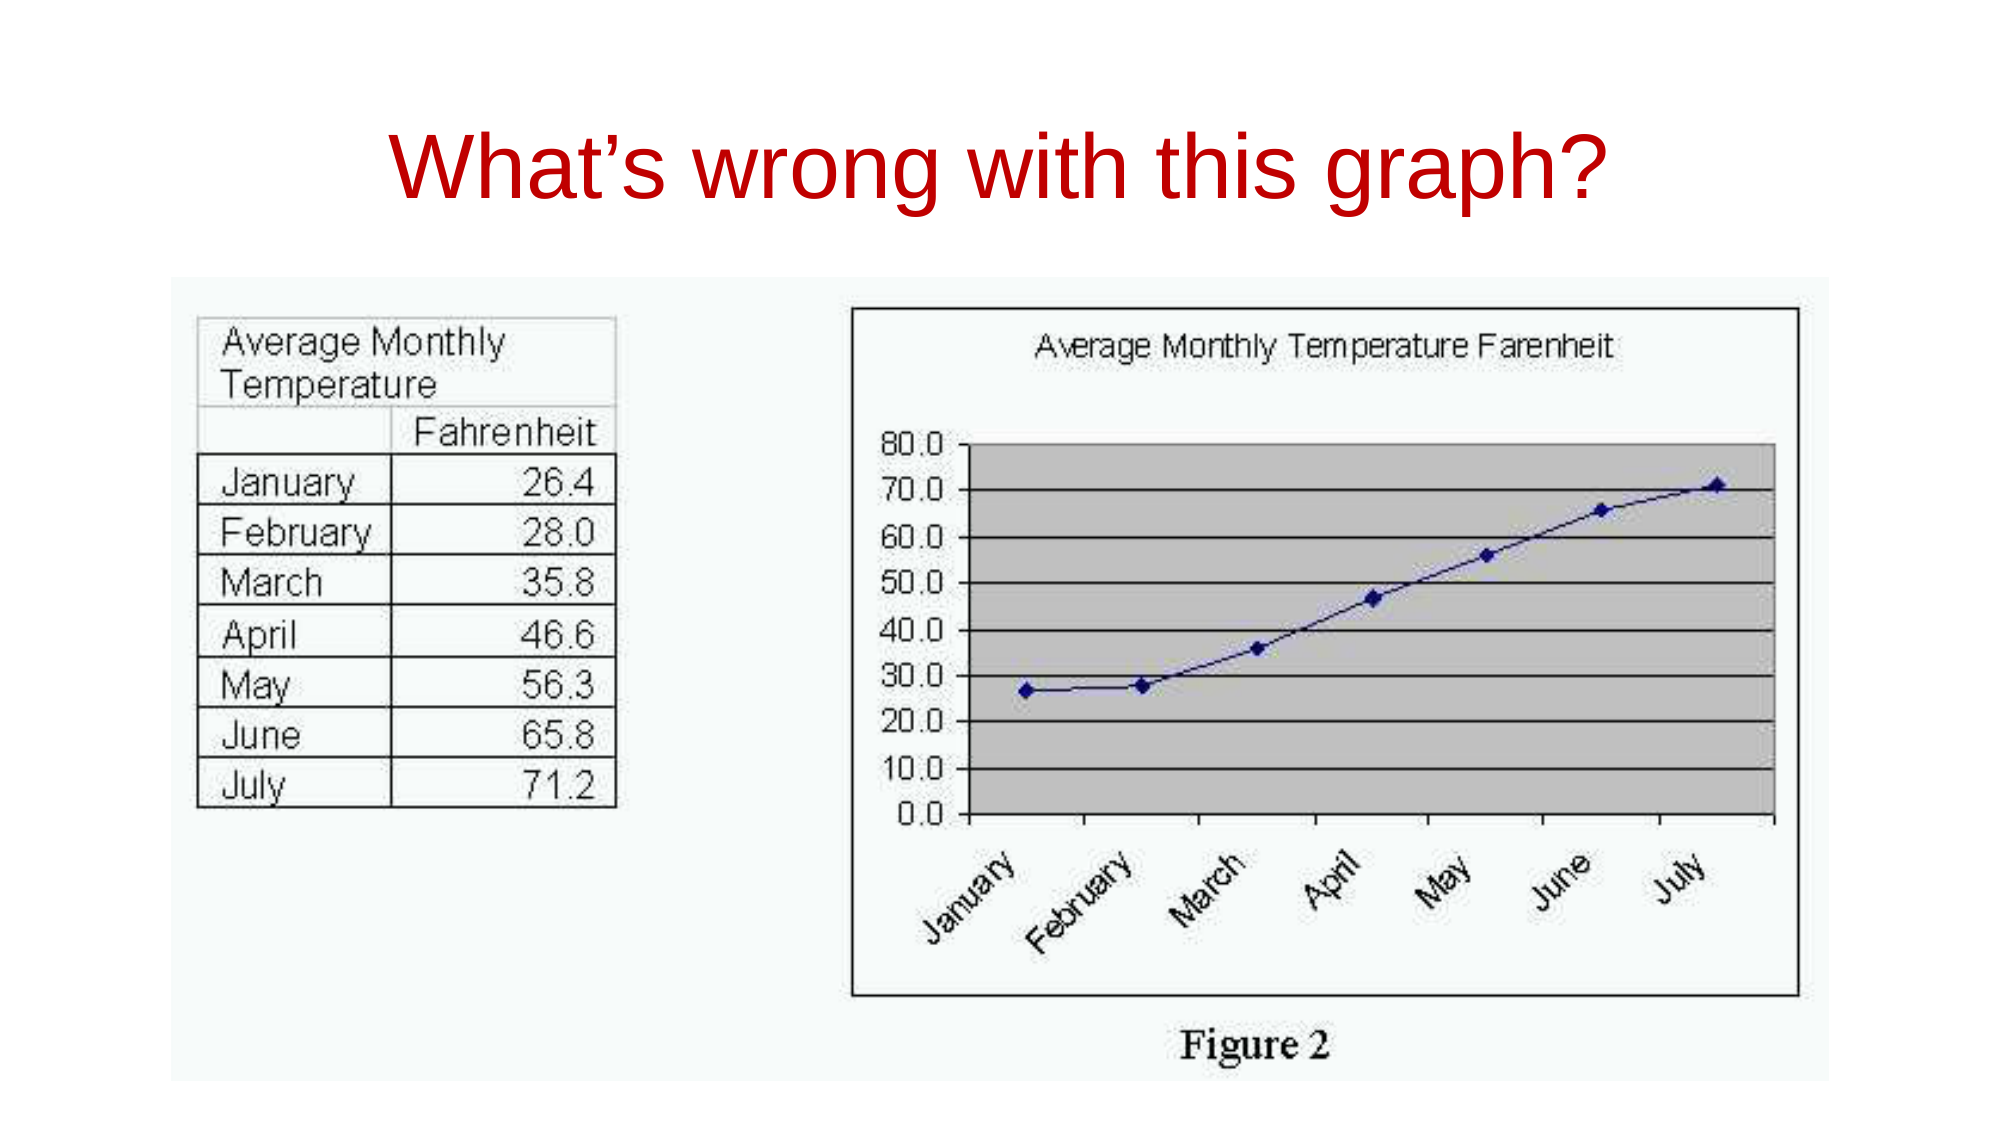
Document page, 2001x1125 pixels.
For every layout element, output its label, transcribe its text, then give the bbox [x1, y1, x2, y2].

picture [171, 277, 1829, 1081]
title What’s wrong with this graph? [137, 59, 1863, 278]
